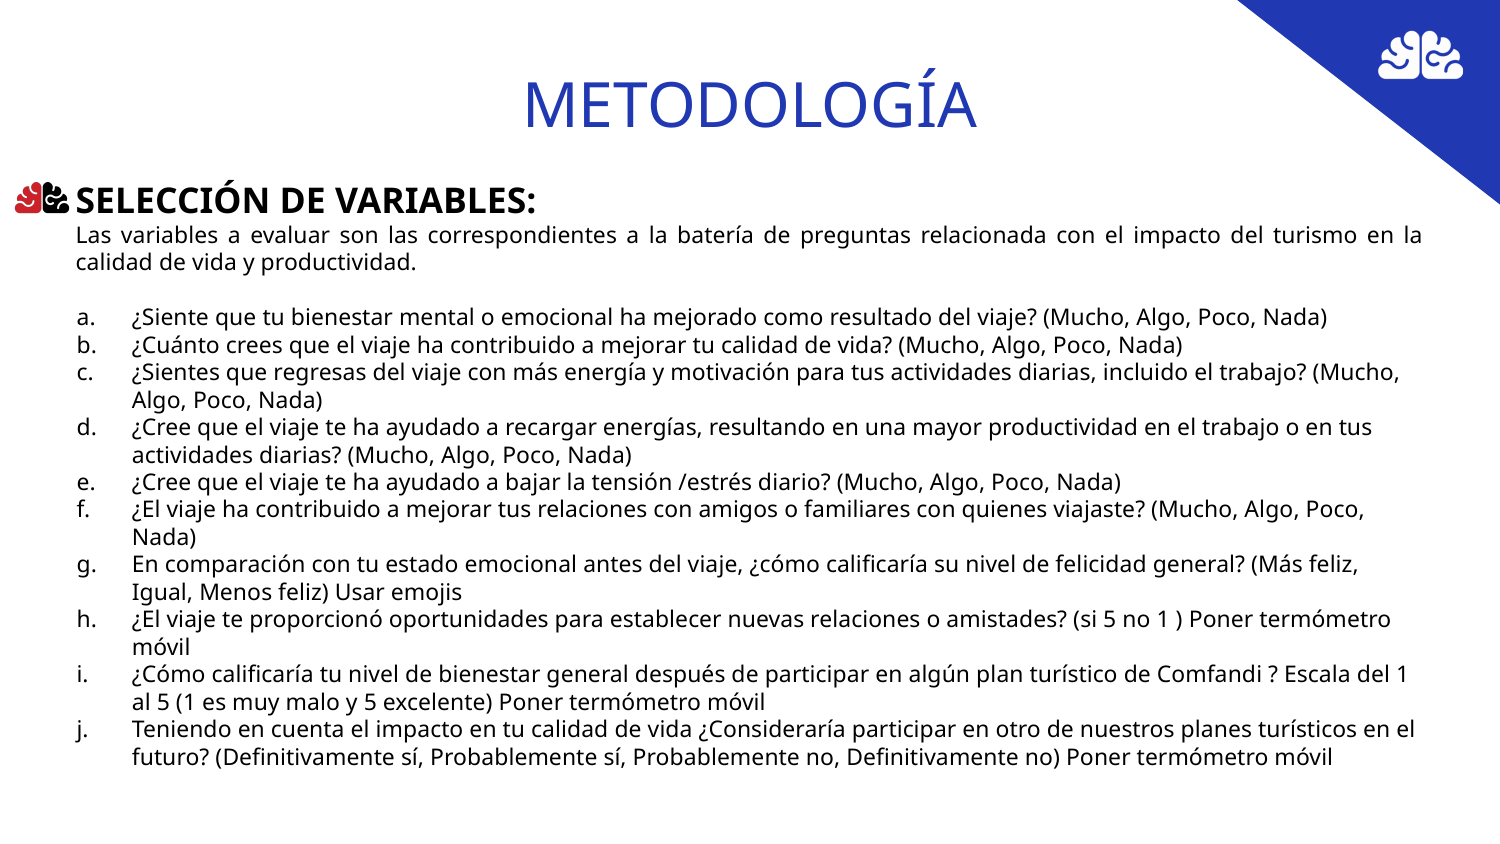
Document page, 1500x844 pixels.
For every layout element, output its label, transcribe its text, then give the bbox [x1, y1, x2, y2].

picture [0, 182, 71, 215]
picture [1377, 30, 1464, 81]
text_box [1237, 0, 1500, 205]
text_box SELECCIÓN DE VARIABLES: Las variables a evaluar son las correspondientes a la batería de preguntas relacionada con el impacto del turismo en la calidad de vida y productividad. ¿Siente que tu bienestar mental o emocional ha mejorado como resultado del viaje? (Mucho, Algo, Poco, Nada) ¿Cuánto crees que el viaje ha contribuido a mejorar tu calidad de vida? (Mucho, Algo, Poco, Nada) ¿Sientes que regresas del viaje con más energía y motivación para tus actividades diarias, incluido el trabajo? (Mucho, Algo, Poco, Nada) ¿Cree que el viaje te ha ayudado a recargar energías, resultando en una mayor productividad en el trabajo o en tus actividades diarias? (Mucho, Algo, Poco, Nada) ¿Cree que el viaje te ha ayudado a bajar la tensión /estrés diario? (Mucho, Algo, Poco, Nada) ¿El viaje ha contribuido a mejorar tus relaciones con amigos o familiares con quienes viajaste? (Mucho, Algo, Poco, Nada) En comparación con tu estado emocional antes del viaje, ¿cómo calificaría su nivel de felicidad general? (Más feliz, Igual, Menos feliz) Usar emojis ¿El viaje te proporcionó oportunidades para establecer nuevas relaciones o amistades? (si 5 no 1 ) Poner termómetro móvil ¿Cómo calificaría tu nivel de bienestar general después de participar en algún plan turístico de Comfandi ? Escala del 1 al 5 (1 es muy malo y 5 excelente) Poner termómetro móvil Teniendo en cuenta el impacto en tu calidad de vida ¿Consideraría participar en otro de nuestros planes turísticos en el futuro? (Definitivamente sí, Probablemente sí, Probablemente no, Definitivamente no) Poner termómetro móvil [64, 172, 1436, 844]
text_box METODOLOGÍA [501, 68, 999, 137]
